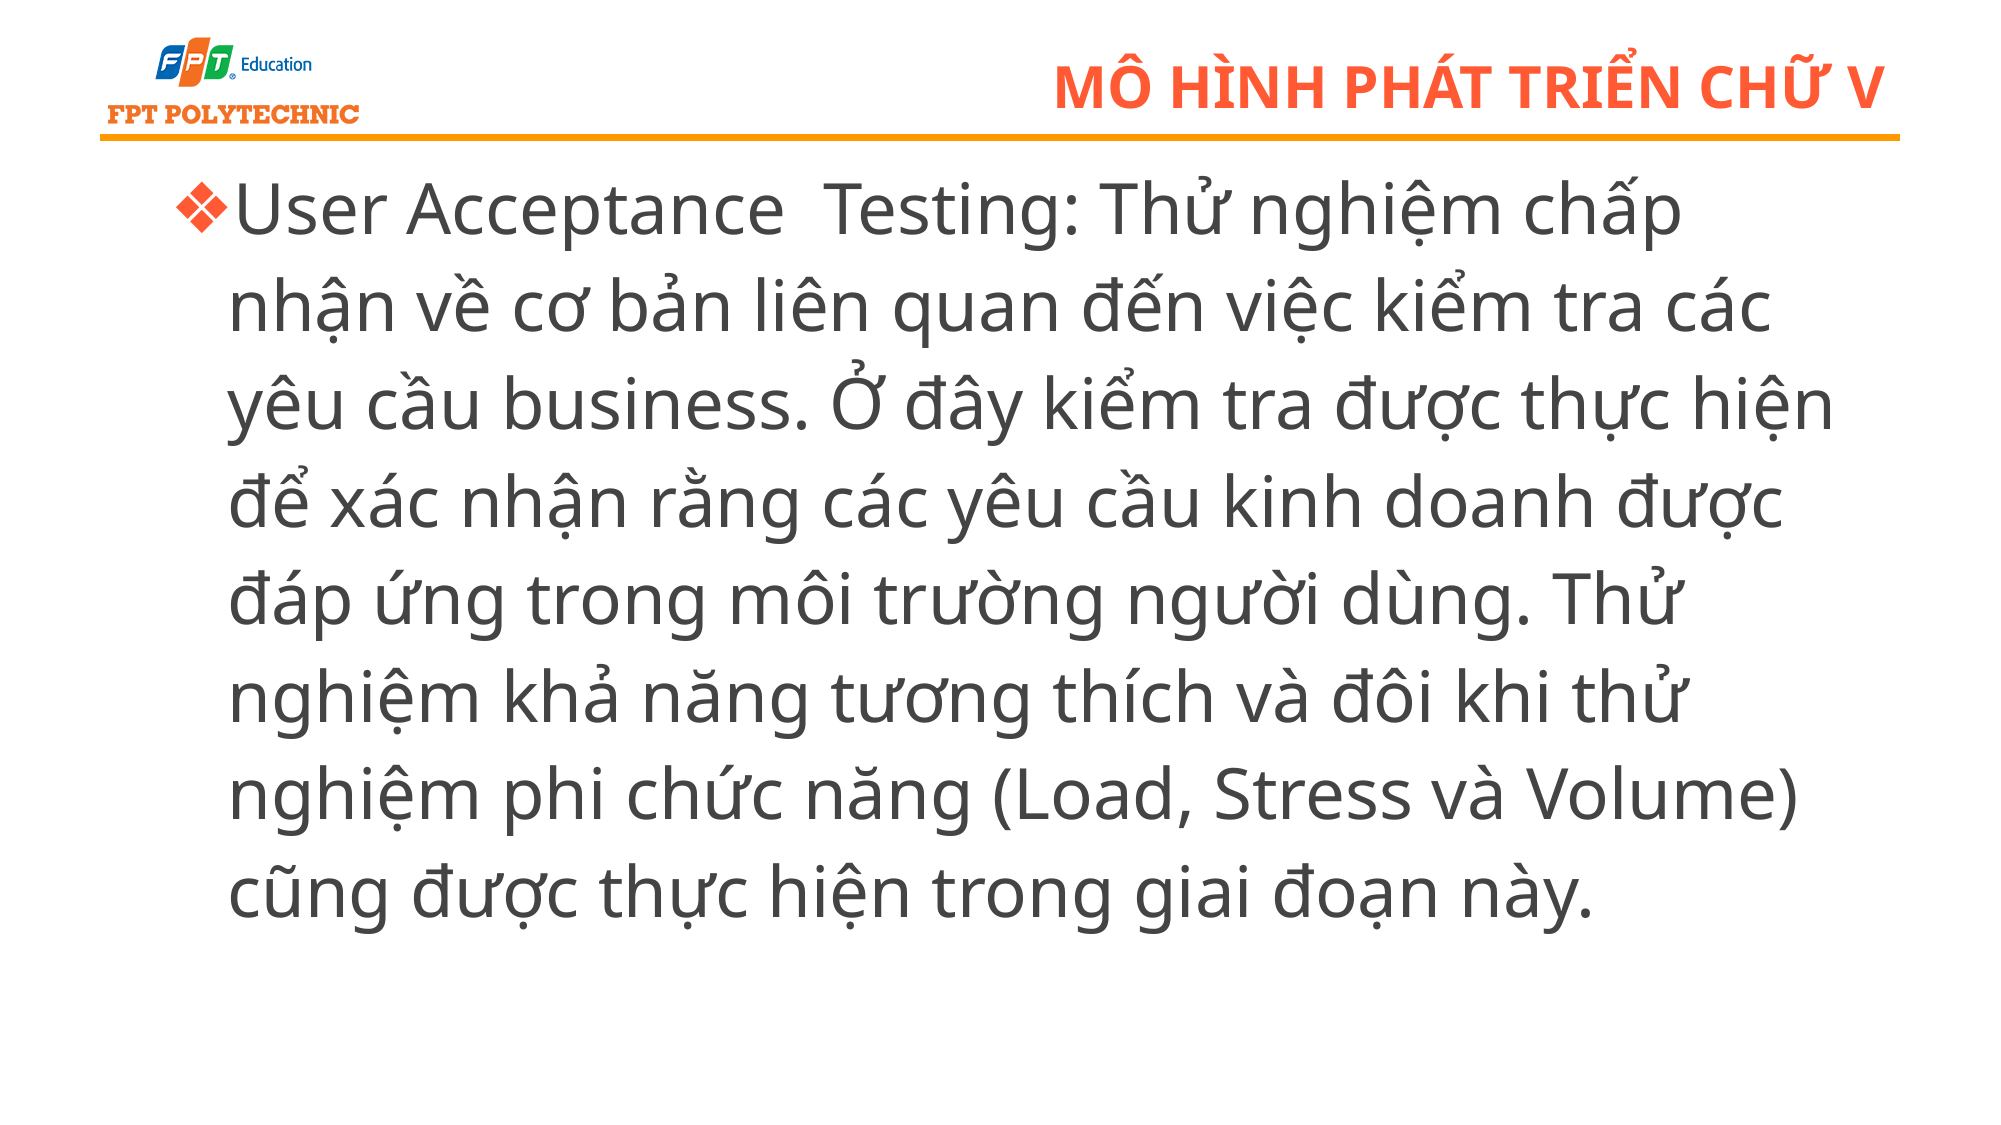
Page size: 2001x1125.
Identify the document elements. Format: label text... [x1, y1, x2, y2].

title Mô hình phát triển chữ v [366, 45, 1900, 125]
text_box User Acceptance Testing: Thử nghiệm chấp nhận về cơ bản liên quan đến việc kiểm tra các yêu cầu business. Ở đây kiểm tra được thực hiện để xác nhận rằng các yêu cầu kinh doanh được đáp ứng trong môi trường người dùng. Thử nghiệm khả năng tương thích và đôi khi thử nghiệm phi chức năng (Load, Stress và Volume) cũng được thực hiện trong giai đoạn này. [90, 143, 1888, 1067]
picture [99, 135, 367, 143]
picture [99, 25, 367, 134]
